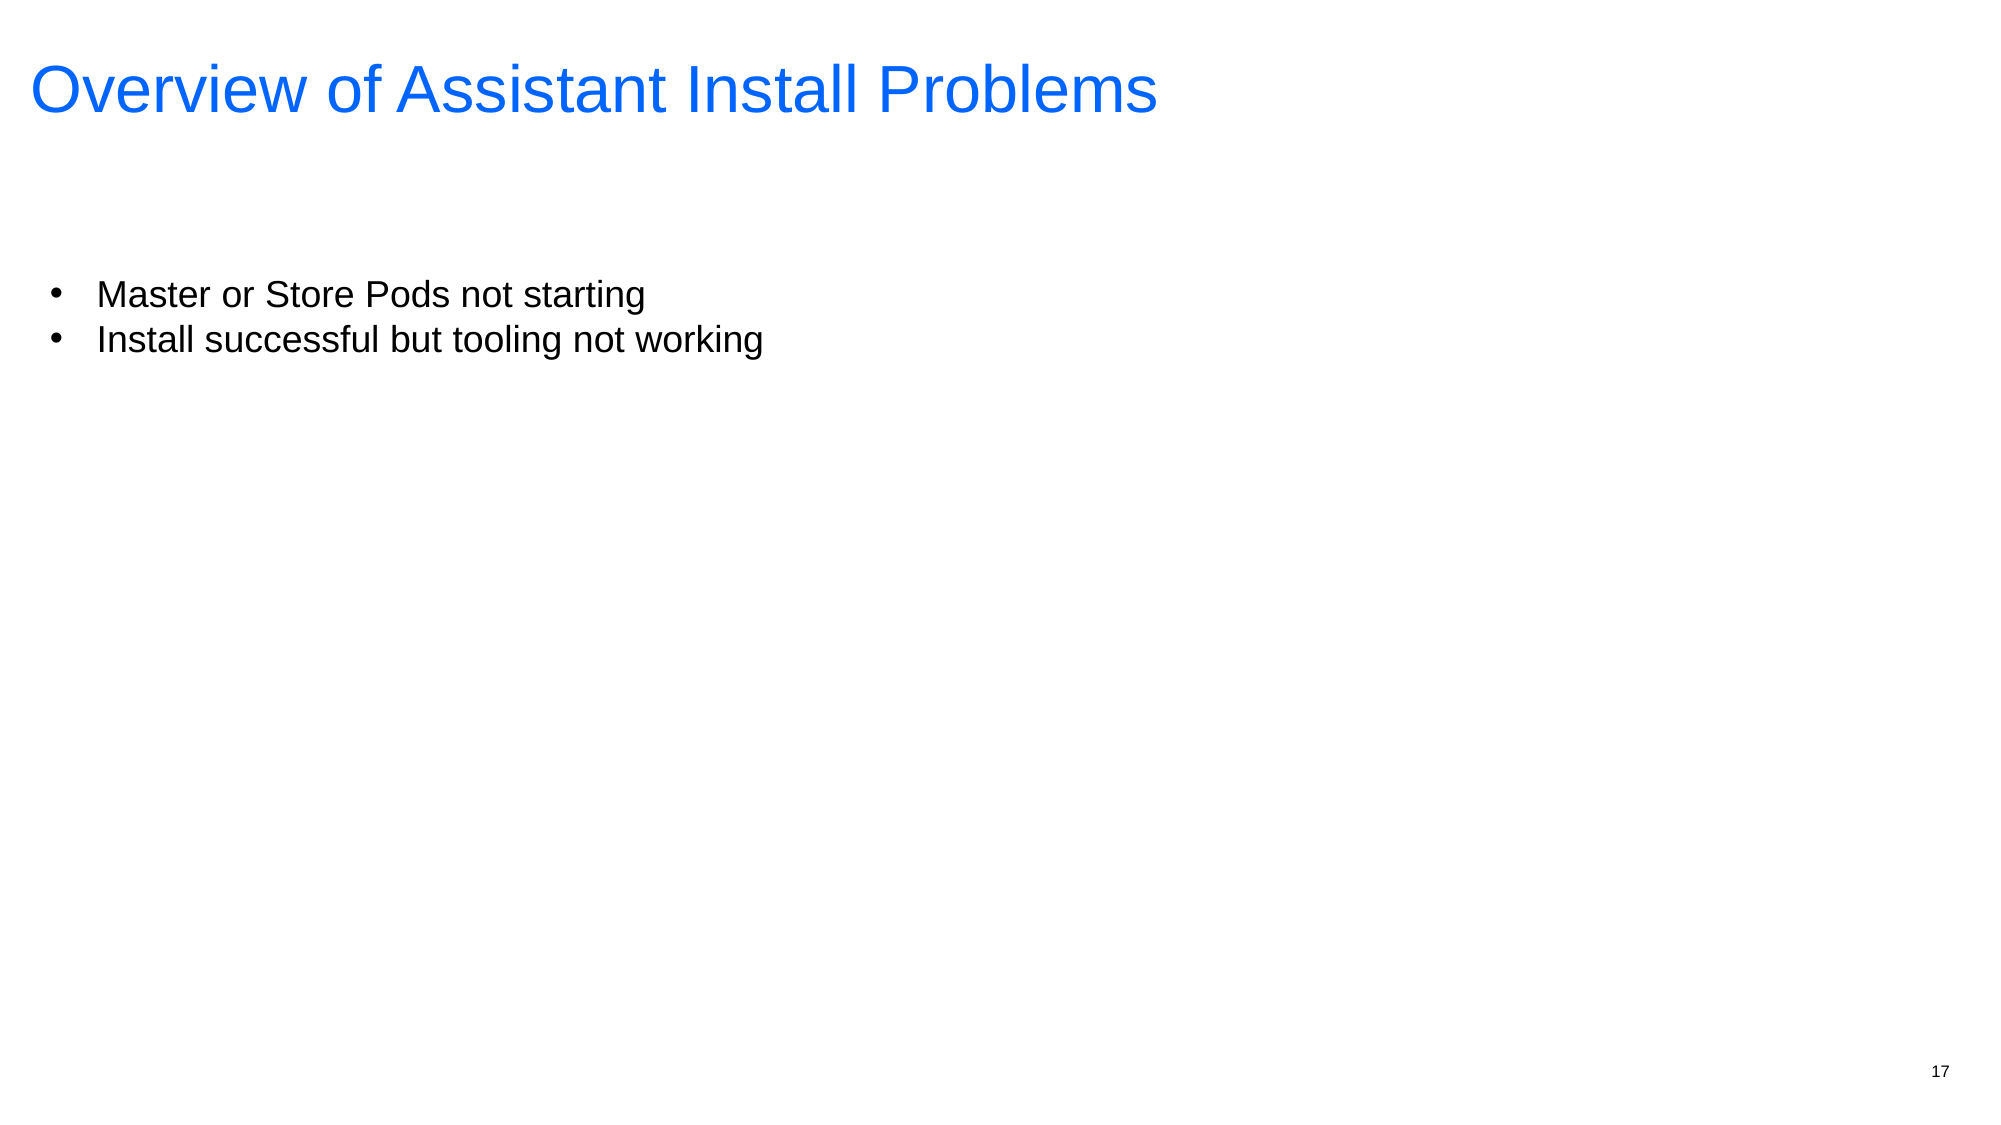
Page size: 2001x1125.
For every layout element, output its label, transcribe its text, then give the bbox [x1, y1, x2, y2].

text_box Master or Store Pods not starting Install successful but tooling not working [35, 217, 1794, 457]
slide_number 17 [1500, 1055, 1950, 1086]
title Overview of Assistant Install Problems [29, 55, 2000, 178]
